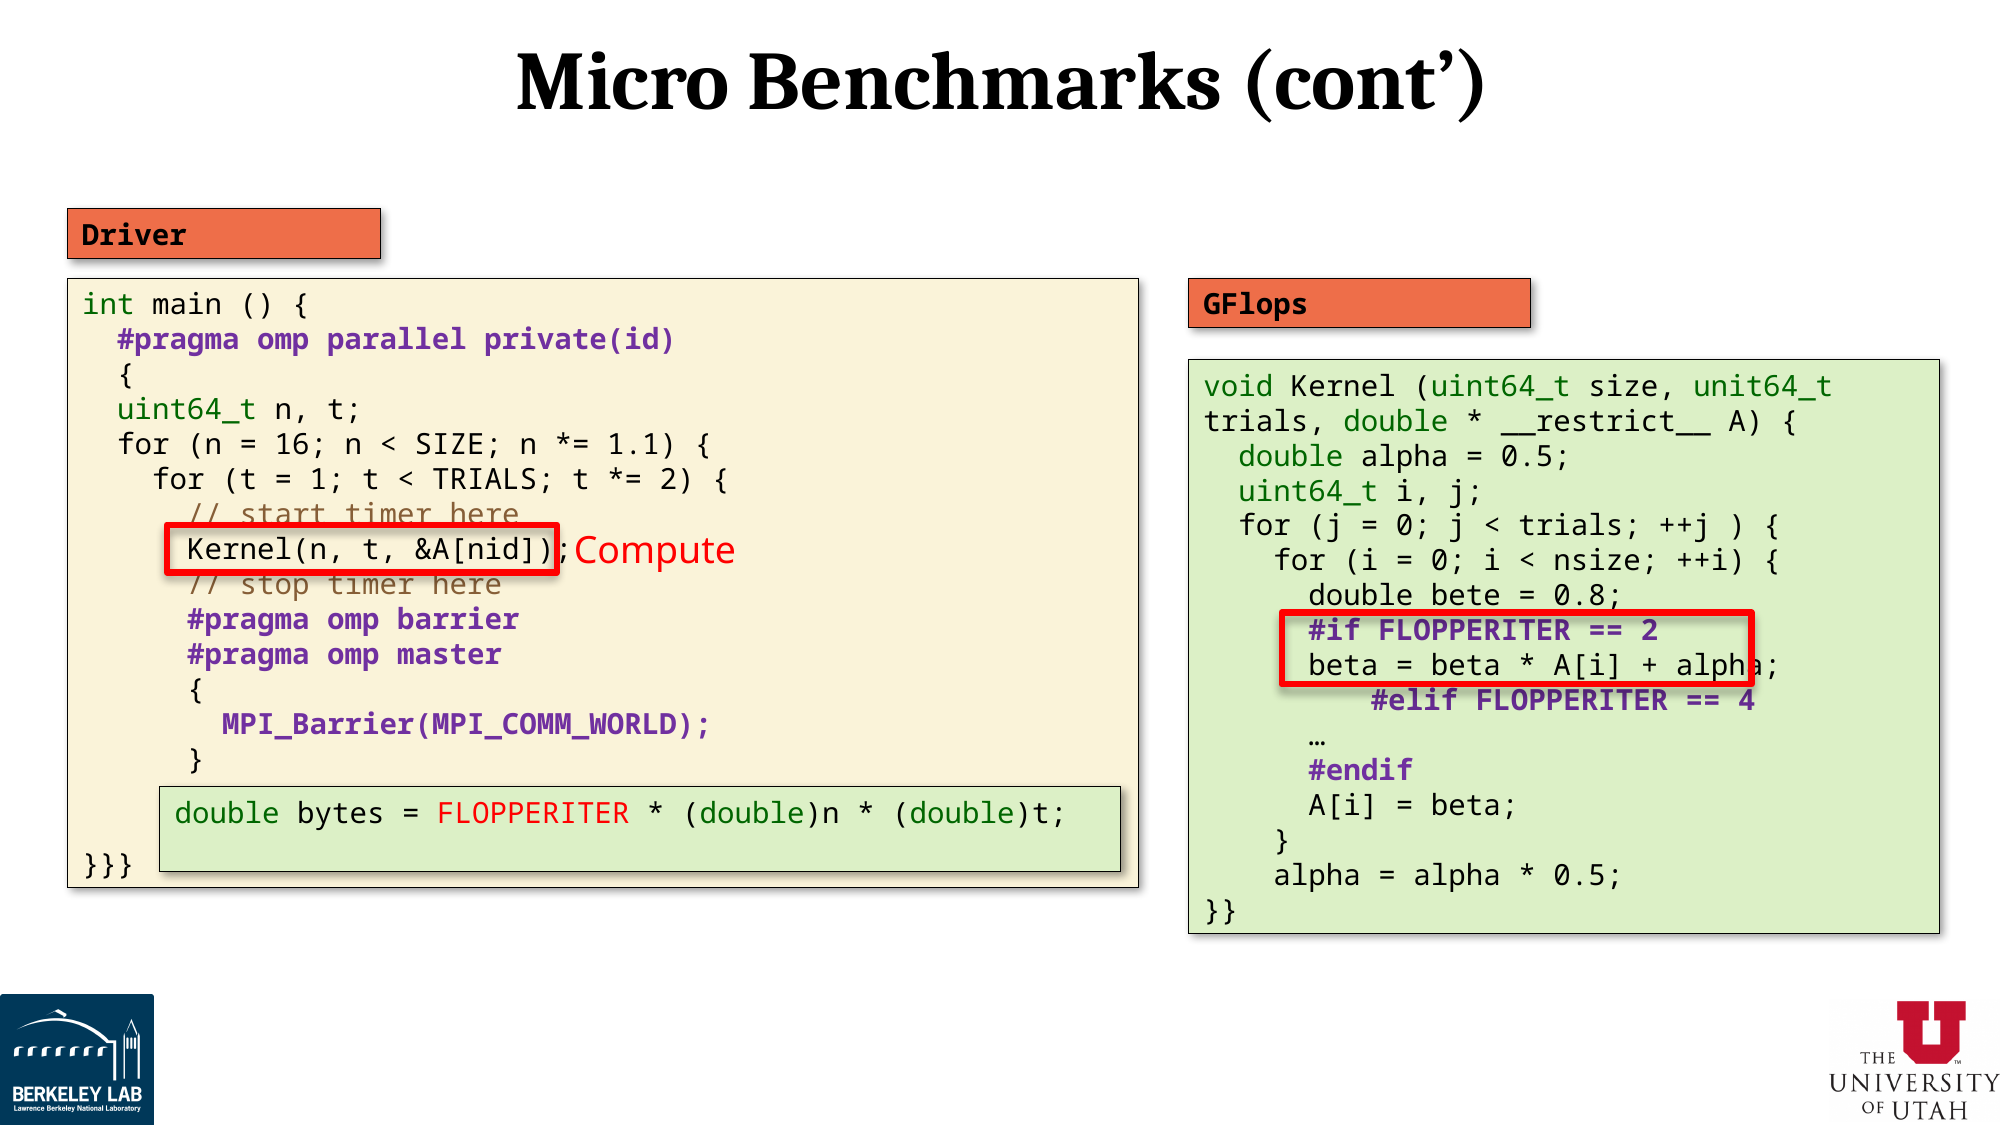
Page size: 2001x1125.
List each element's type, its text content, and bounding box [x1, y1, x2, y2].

text_box [166, 524, 558, 574]
text_box void Kernel (uint64_t size, unit64_t trials, double * __restrict__ A) { double alpha = 0.5; uint64_t i, j; for (j = 0; j < trials; ++j ) { for (i = 0; i < nsize; ++i) { double bete = 0.8; #if FLOPPERITER == 2 beta = beta * A[i] + alpha; #elif FLOPPERITER == 4 … #endif A[i] = beta; } alpha = alpha * 0.5; }} [1188, 359, 1940, 934]
text_box GFlops [1188, 278, 1531, 328]
text_box Micro Benchmarks (cont’) [67, 29, 1940, 248]
text_box int main () { #pragma omp parallel private(id) { uint64_t n, t; for (n = 16; n < SIZE; n *= 1.1) { for (t = 1; t < TRIALS; t *= 2) { // start timer here Kernel(n, t, &A[nid]); // stop timer here #pragma omp barrier #pragma omp master { MPI_Barrier(MPI_COMM_WORLD); } }}} [67, 278, 1139, 888]
picture [1829, 999, 2000, 1122]
text_box Compute [559, 518, 752, 578]
text_box double bytes = FLOPPERITER * (double)n * (double)t; [159, 786, 1121, 872]
text_box [1281, 611, 1753, 685]
picture [0, 994, 155, 1125]
text_box Driver [67, 208, 381, 259]
